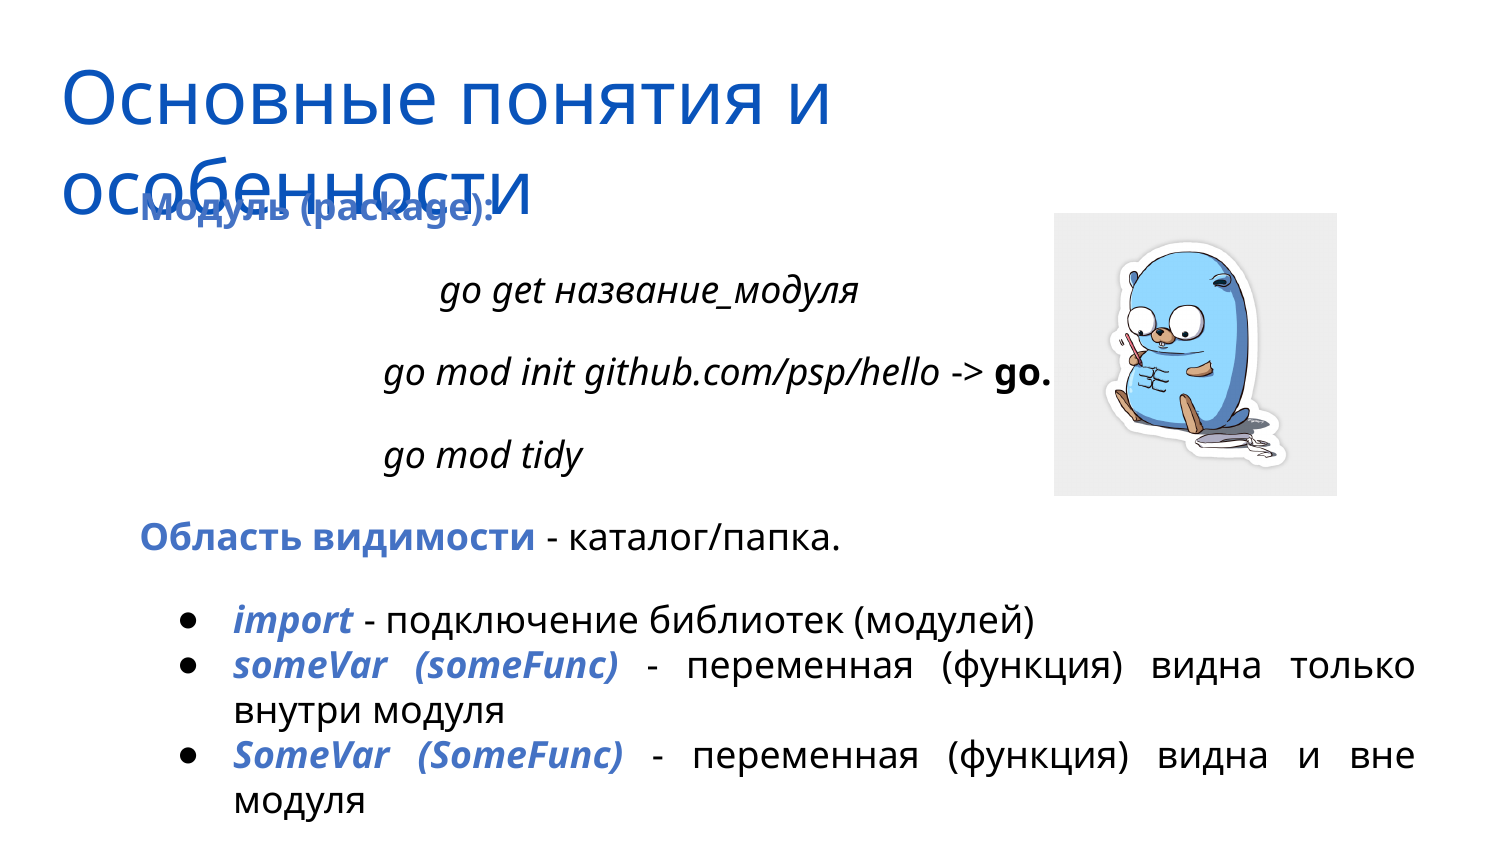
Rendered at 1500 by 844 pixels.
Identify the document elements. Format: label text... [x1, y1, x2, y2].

text_box Модуль (package): go get название_модуля go mod init github.com/psp/hello -> go.mod go mod tidy Область видимости - каталог/папка. import - подключение библиотек (модулей) someVar (someFunc) - переменная (функция) видна только внутри модуля SomeVar (SomeFunc) - переменная (функция) видна и вне модуля [68, 175, 1432, 782]
picture [1054, 213, 1337, 496]
text_box Основные понятия и особенности [45, 42, 1289, 237]
